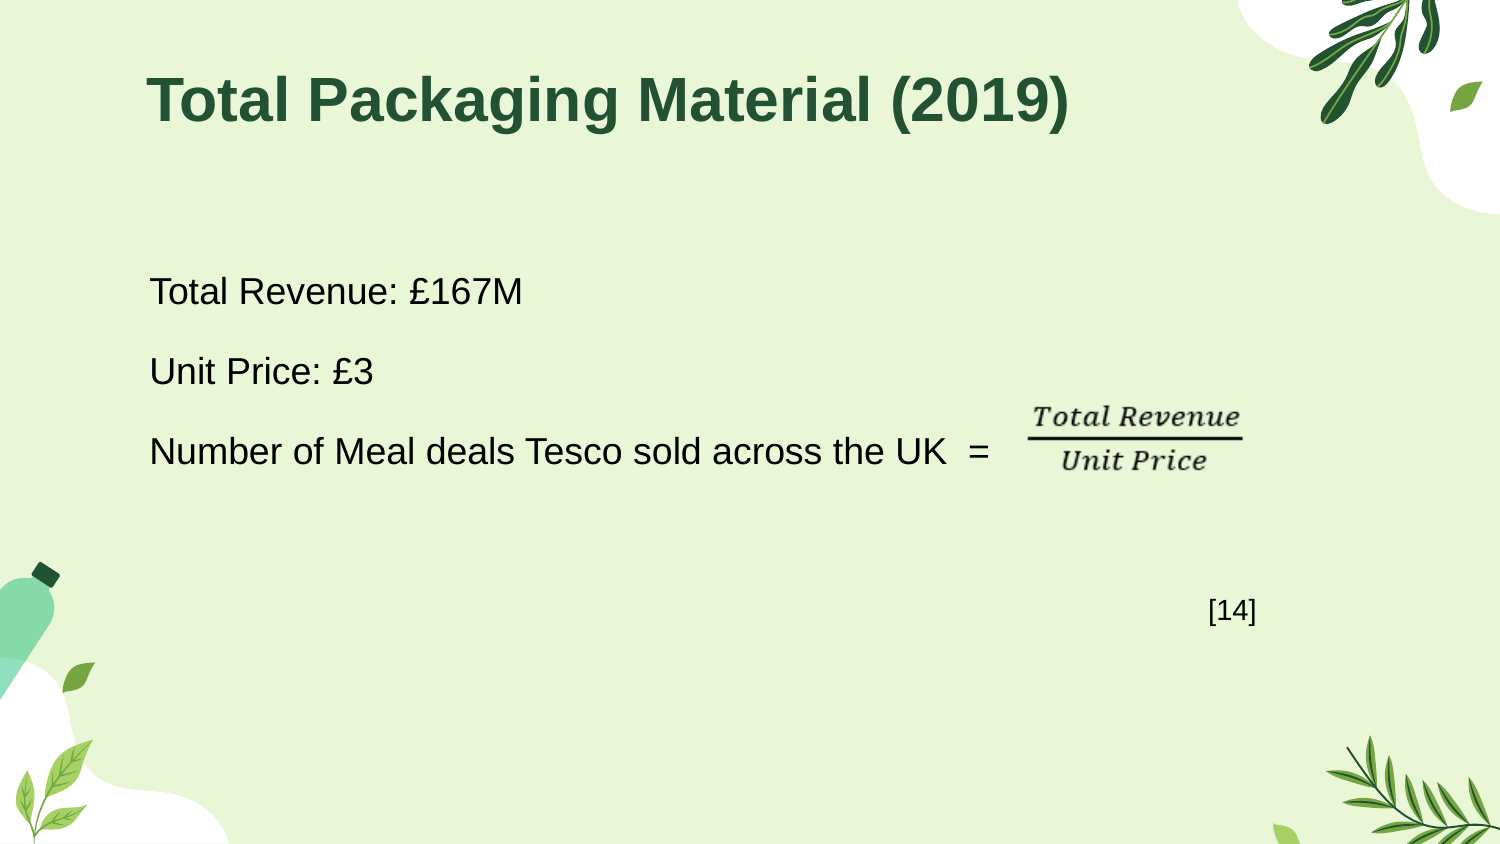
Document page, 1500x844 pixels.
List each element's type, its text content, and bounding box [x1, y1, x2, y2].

title Total Packaging Material (2019) [90, 44, 1128, 139]
picture [1002, 324, 1337, 520]
text_box [14] [1193, 583, 1415, 634]
text_box Total Revenue: £167M Unit Price: £3 Number of Meal deals Tesco sold across the UK = [134, 259, 1286, 480]
